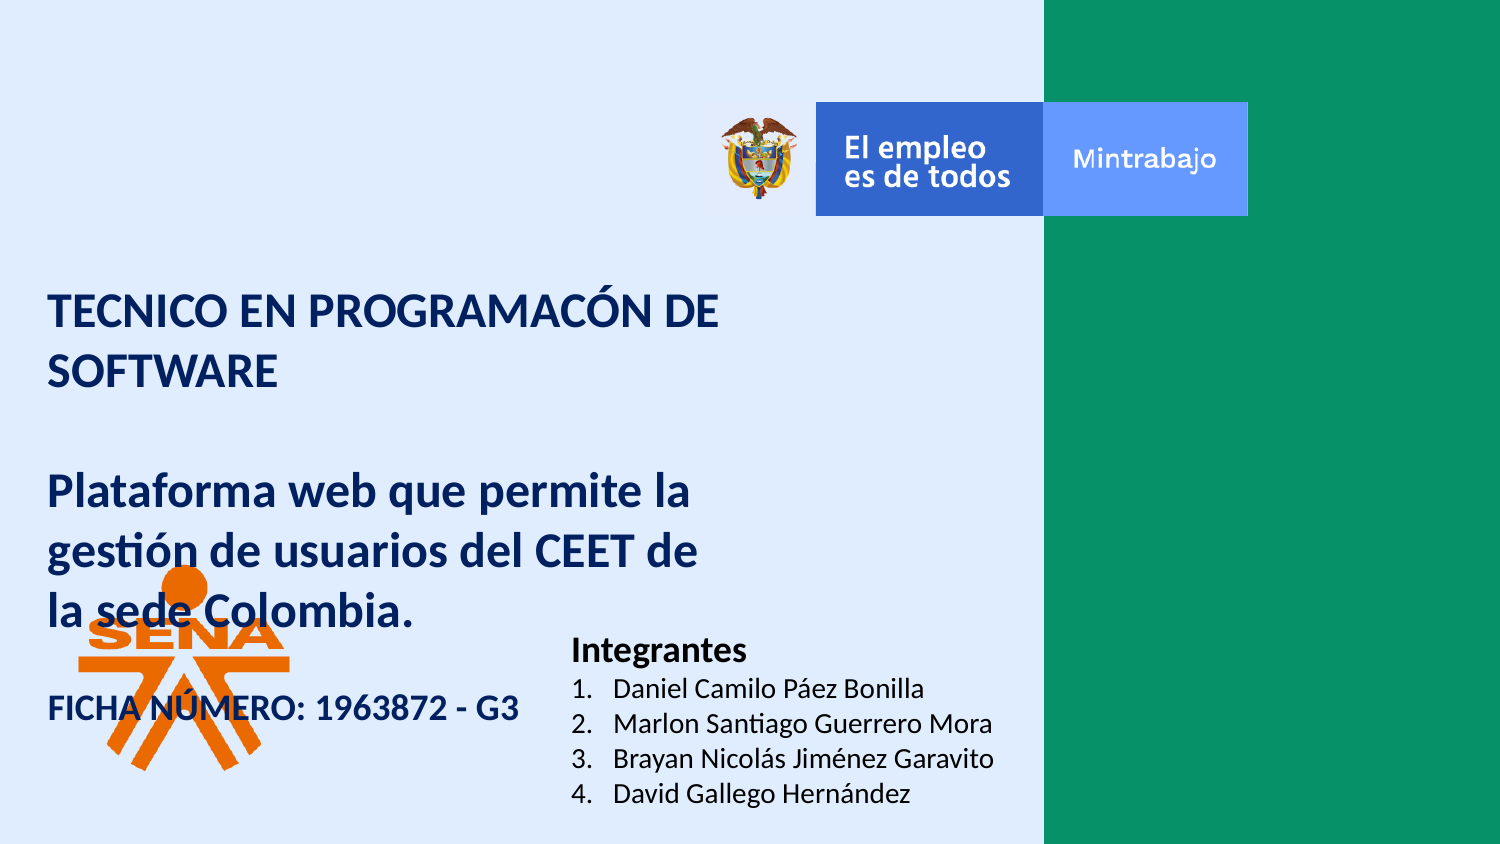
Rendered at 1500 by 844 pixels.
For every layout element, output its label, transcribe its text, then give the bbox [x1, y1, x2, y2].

text_box Integrantes Daniel Camilo Páez Bonilla Marlon Santiago Guerrero Mora Brayan Nicolás Jiménez Garavito David Gallego Hernández [556, 617, 1104, 817]
text_box TECNICO EN PROGRAMACÓN DE SOFTWARE Plataforma web que permite la gestión de usuarios del CEET de la sede Colombia. FICHA NÚMERO: 1963872 - G3 [33, 270, 737, 805]
picture [0, 0, 1500, 844]
